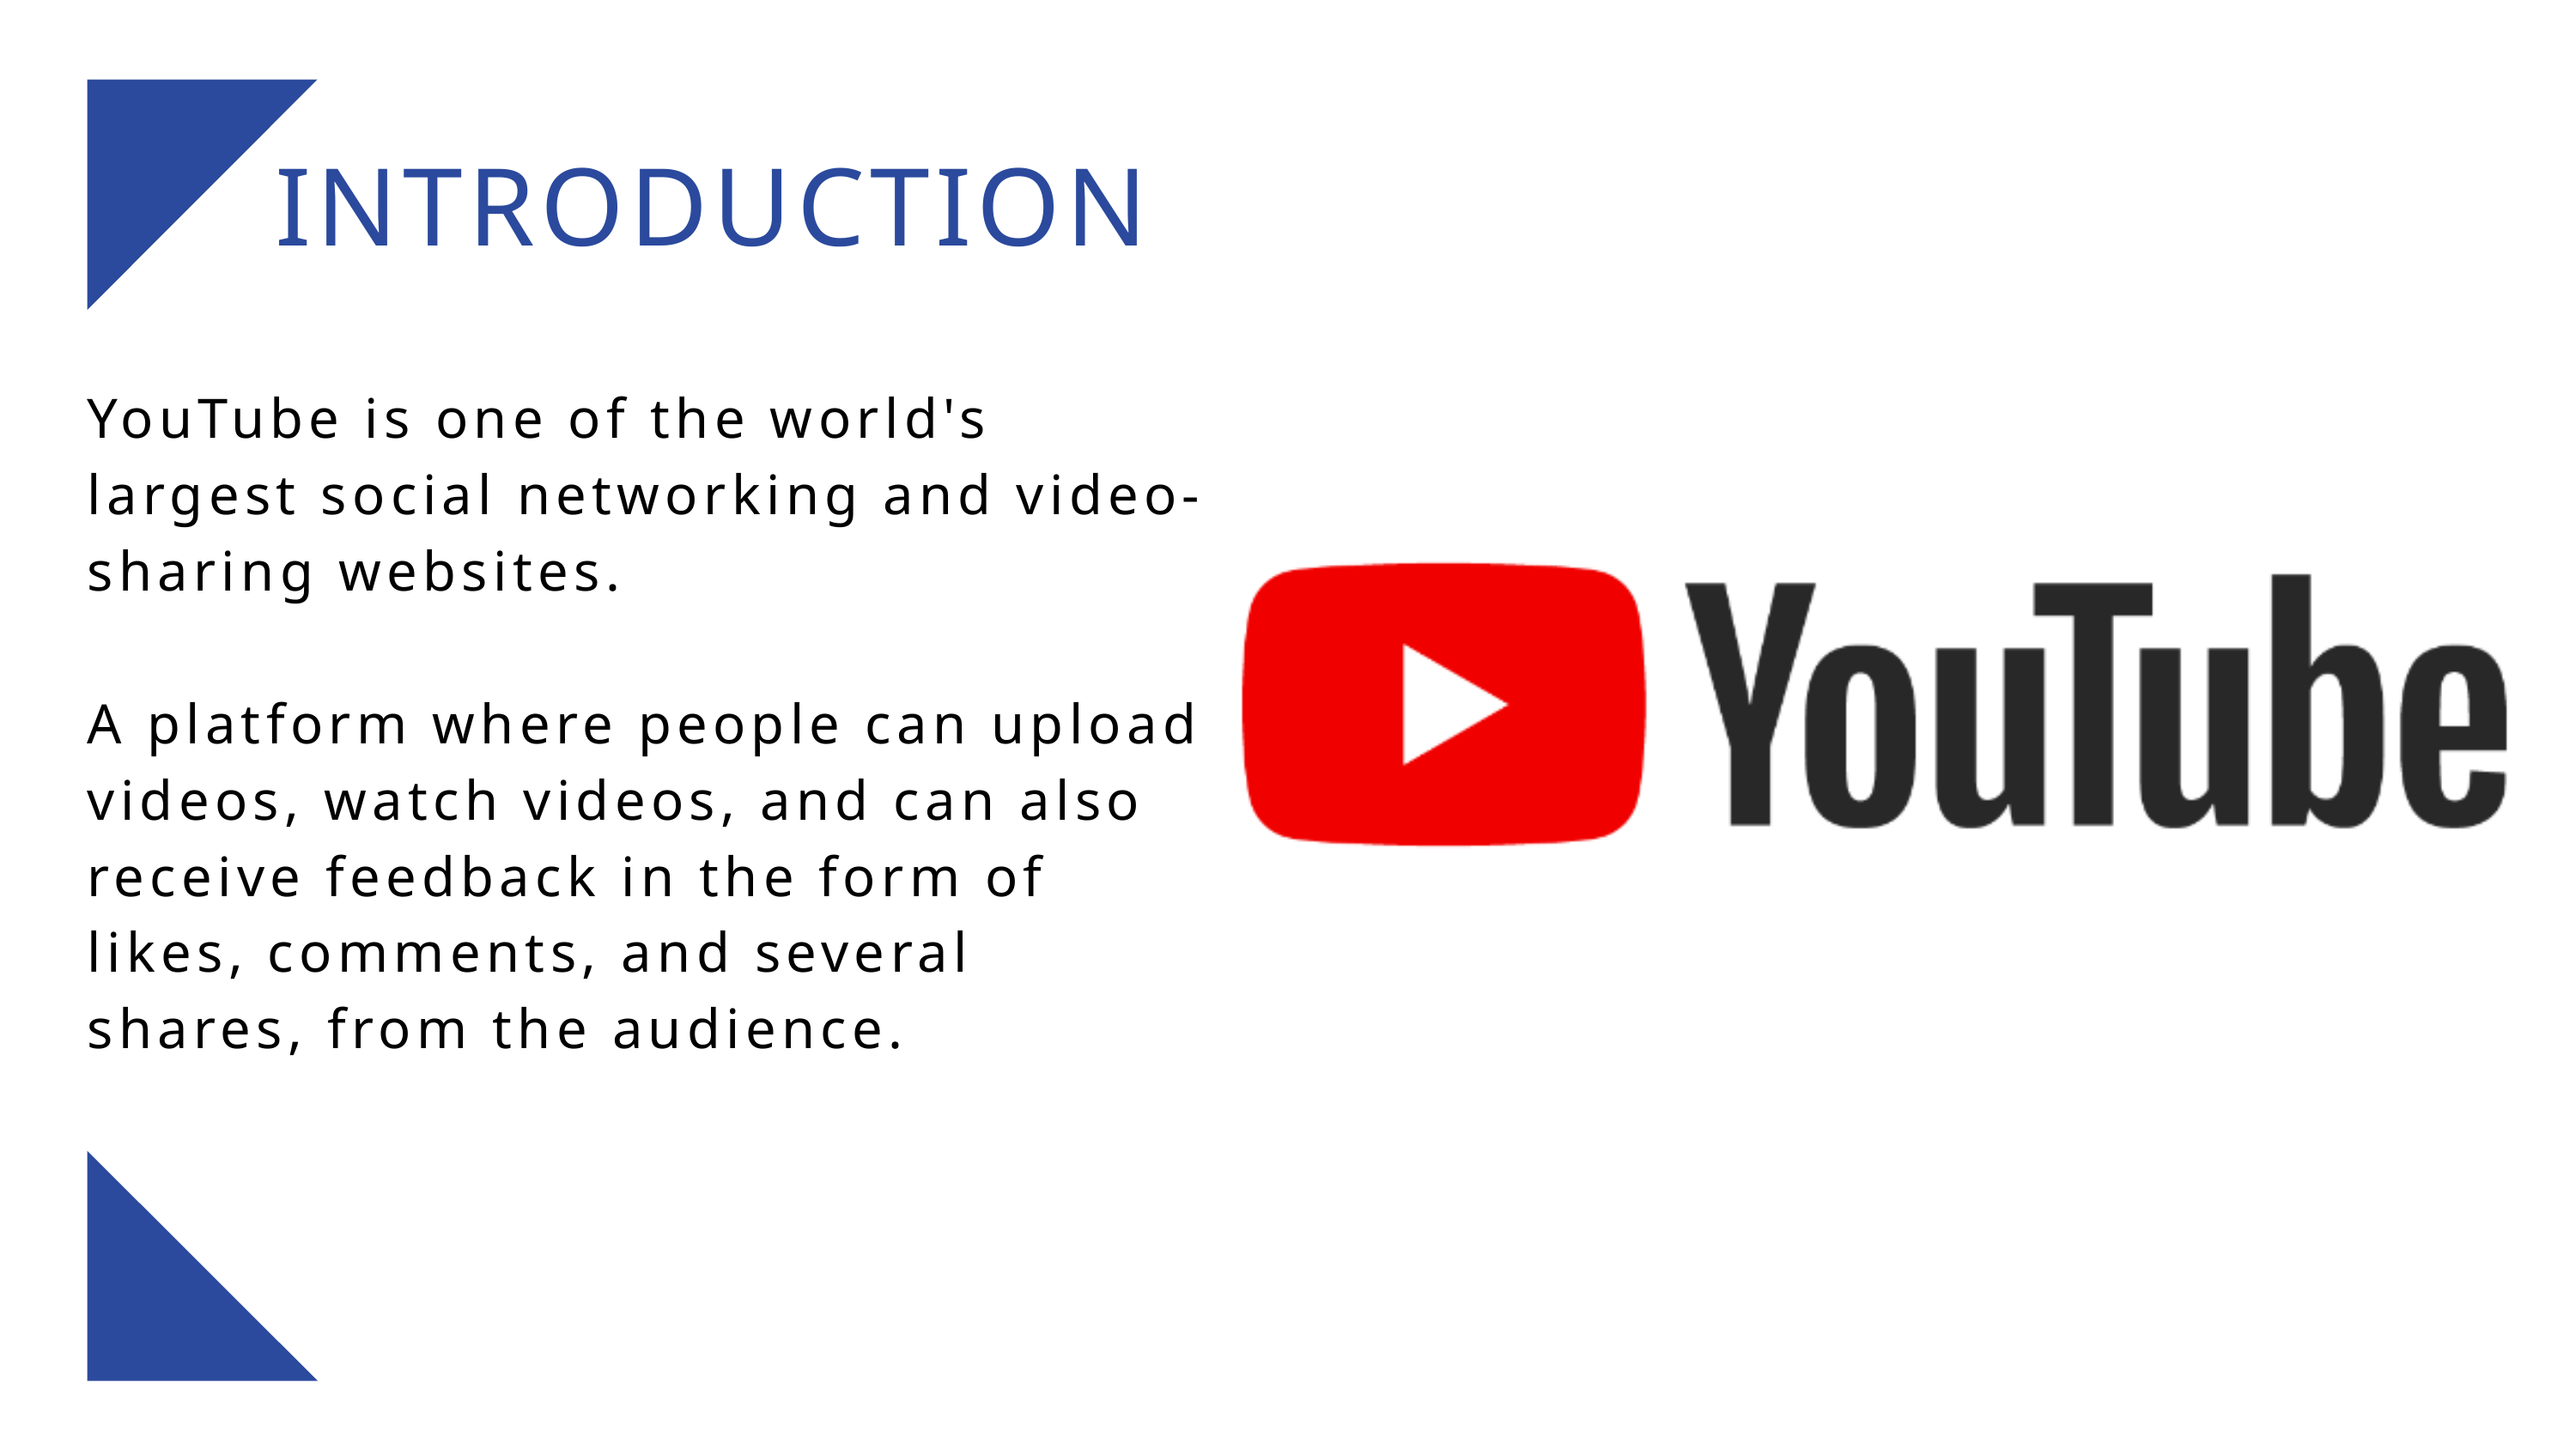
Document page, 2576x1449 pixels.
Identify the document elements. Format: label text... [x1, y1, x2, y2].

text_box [87, 79, 318, 311]
text_box INTRODUCTION [322, 154, 1288, 268]
picture [1212, 373, 2523, 1079]
text_box YouTube is one of the world's largest social networking and video-sharing websites. A platform where people can upload videos, watch videos, and can also receive feedback in the form of likes, comments, and several shares, from the audience. [87, 373, 1213, 1142]
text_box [87, 1150, 319, 1381]
